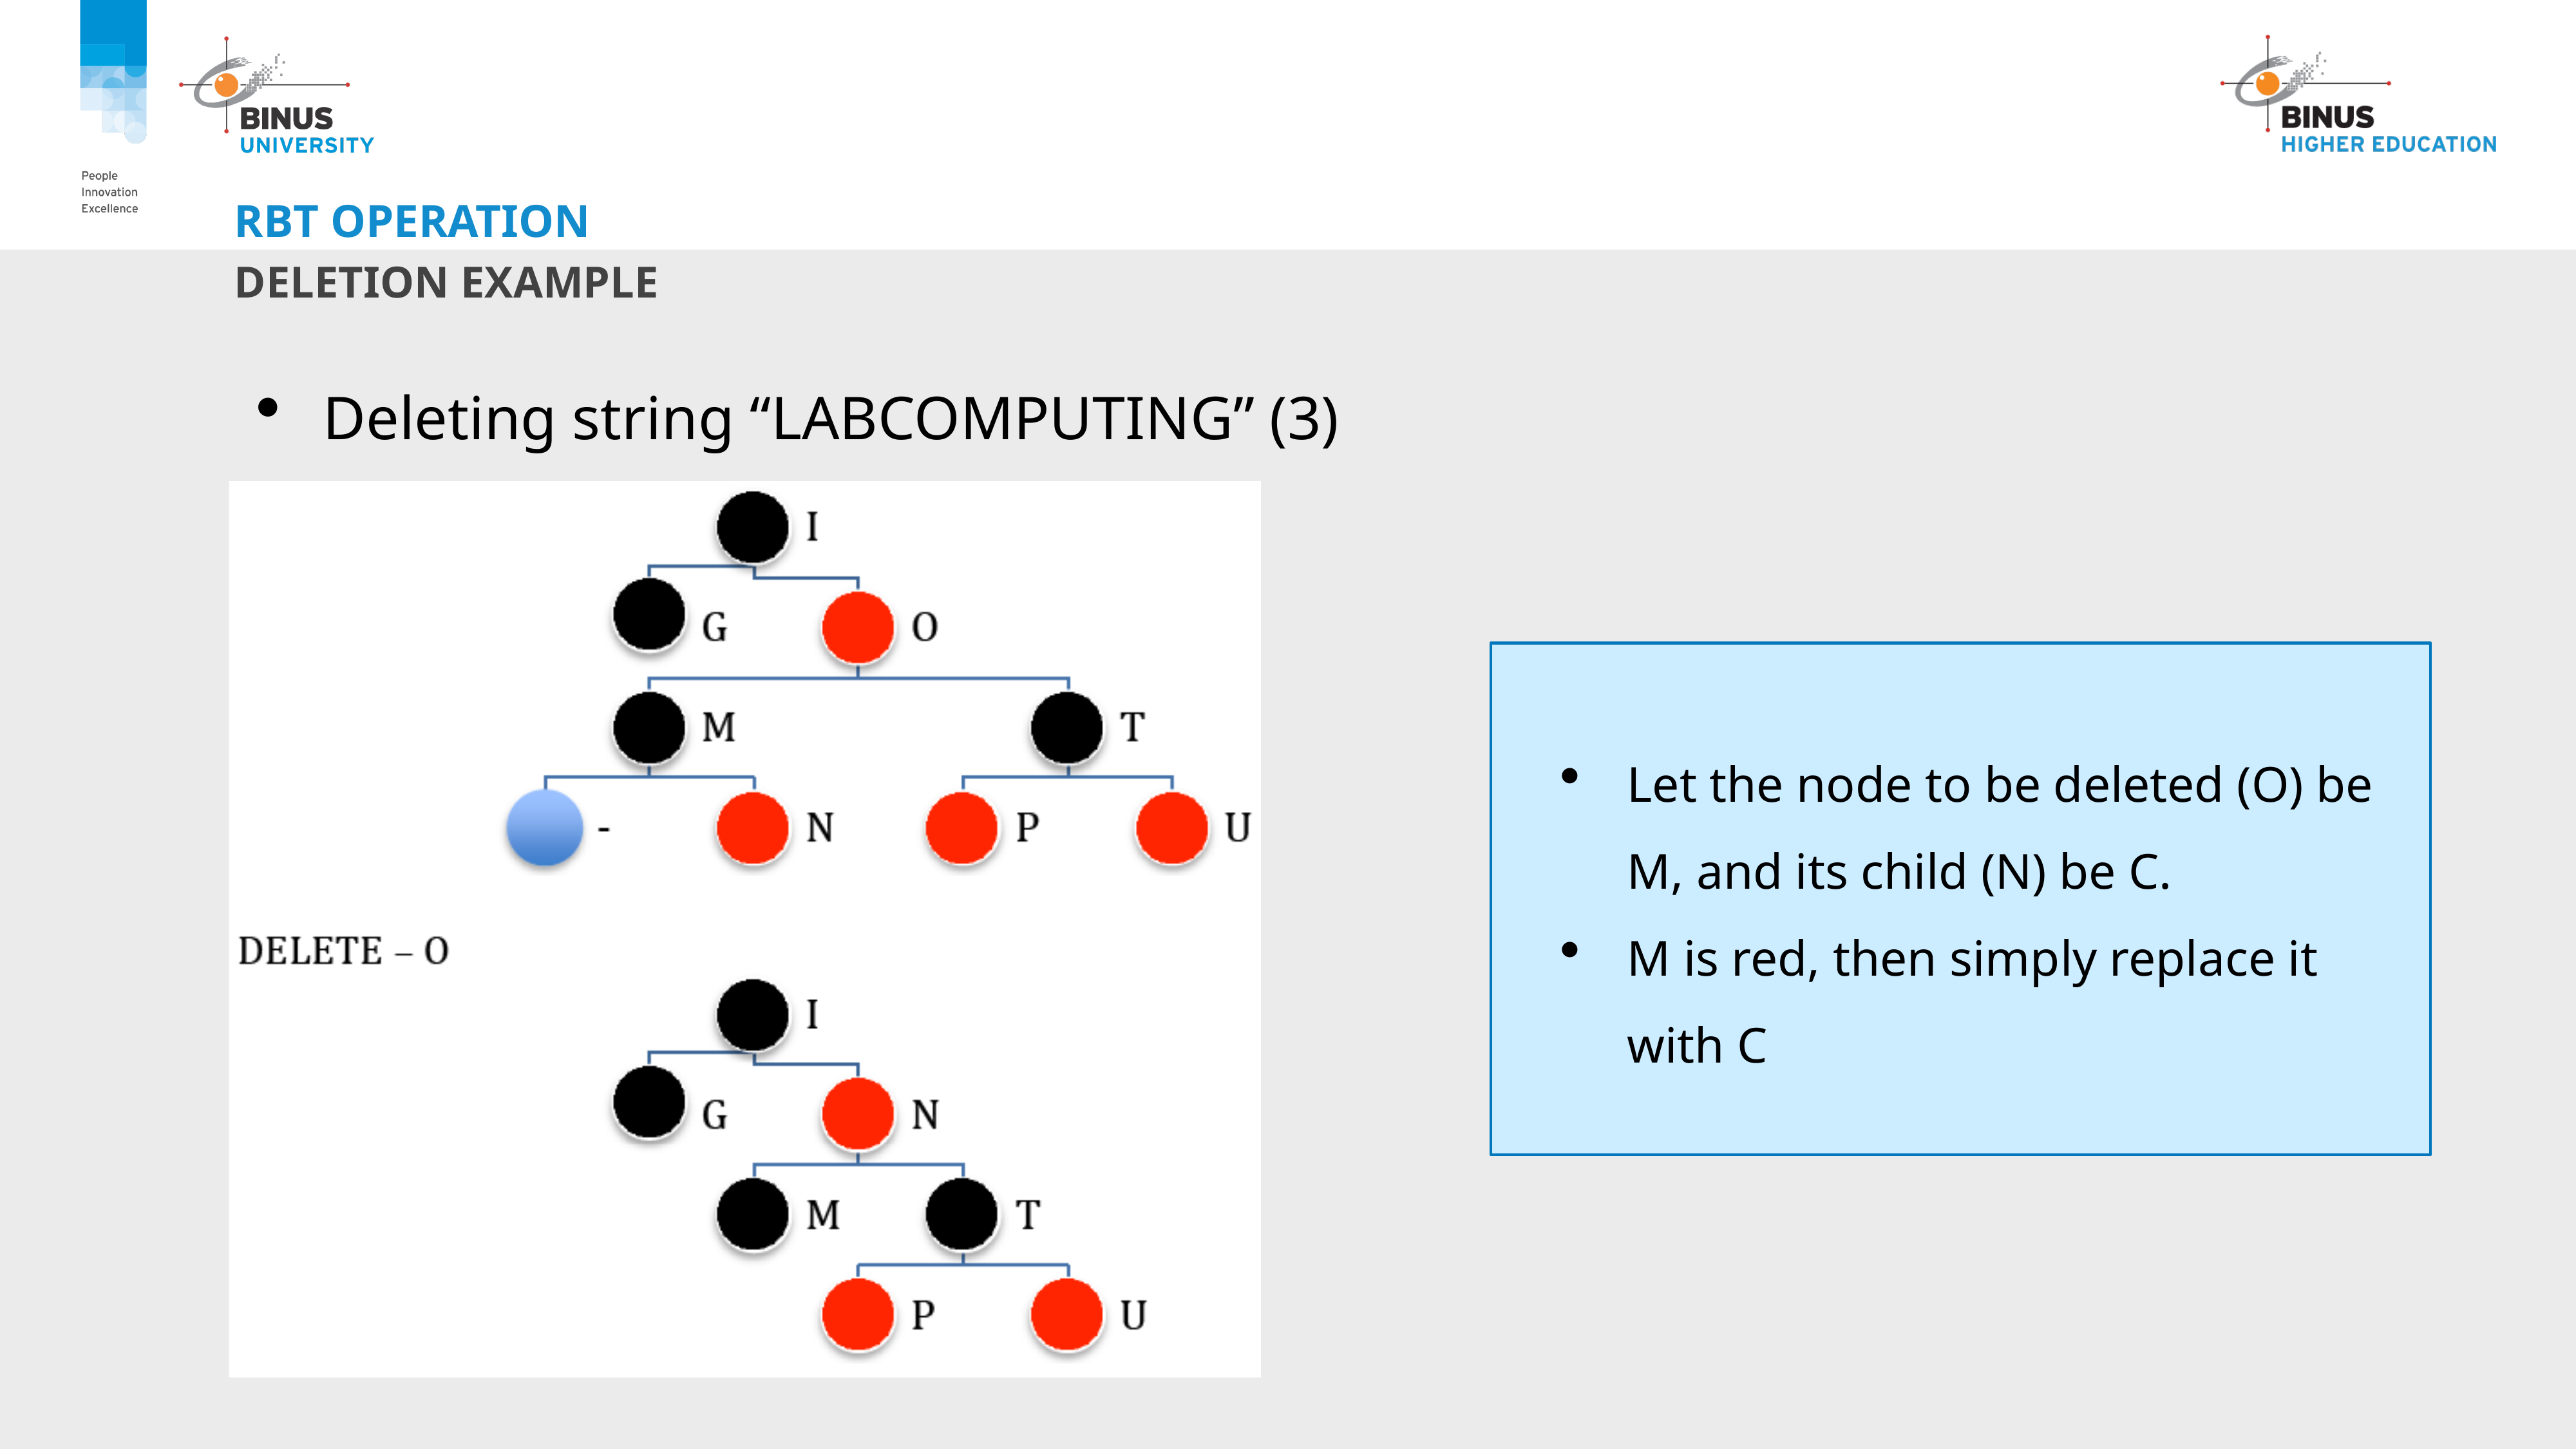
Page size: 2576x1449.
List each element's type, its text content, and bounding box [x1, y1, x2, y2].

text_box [1490, 643, 2431, 1155]
picture [229, 480, 1262, 1378]
text_box Deleting string “LABCOMPUTING” (3) [186, 340, 2311, 806]
picture [80, 66, 147, 144]
title RBT OPERATION [228, 197, 1784, 252]
picture [2199, 0, 2496, 156]
picture [174, 25, 374, 161]
picture [81, 146, 146, 213]
list DELeTION EXAMPLE [228, 255, 1262, 340]
